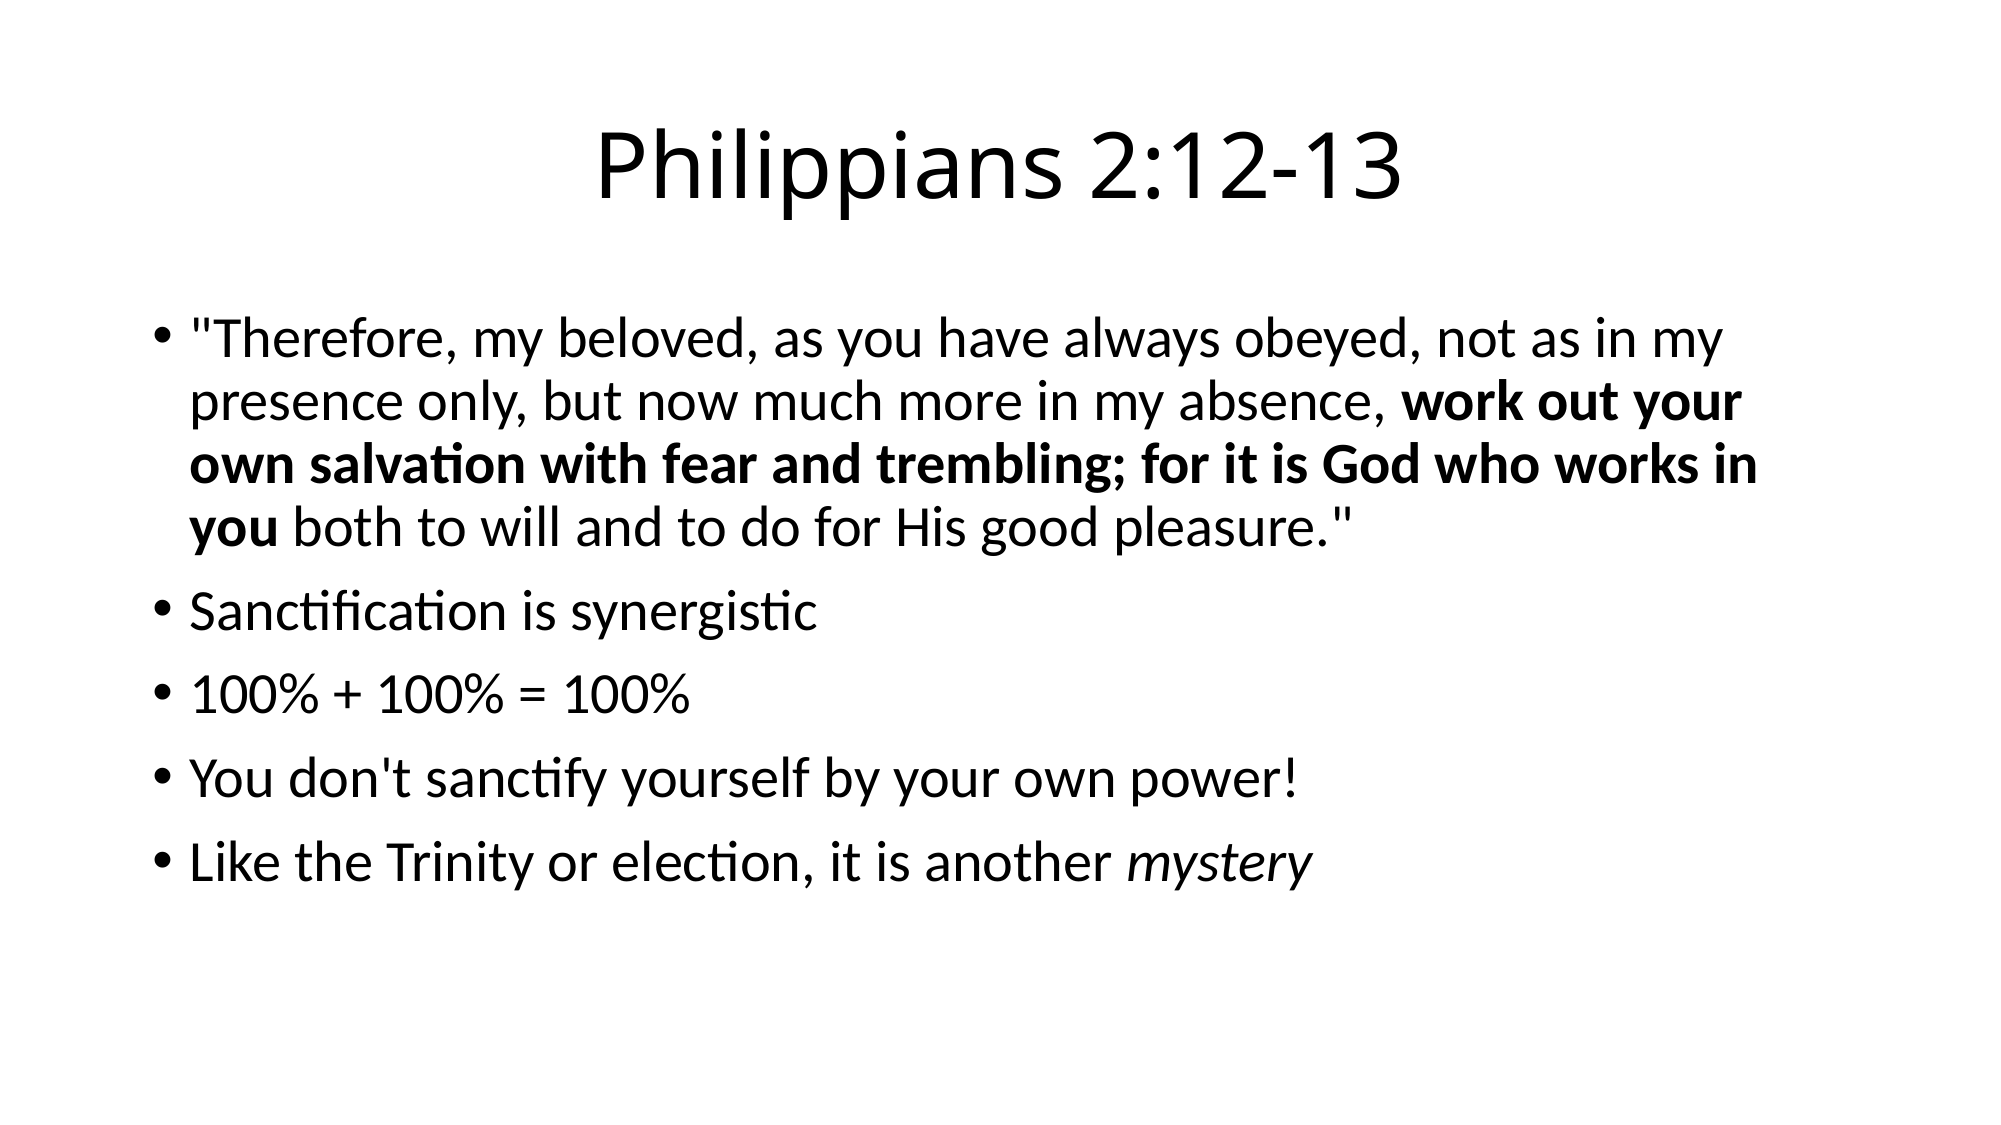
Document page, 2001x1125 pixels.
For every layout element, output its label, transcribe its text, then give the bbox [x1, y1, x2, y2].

title Philippians 2:12-13 [137, 59, 1863, 278]
list "Therefore, my beloved, as you have always obeyed, not as in my presence only, but now much more in my absence, work out your own salvation with fear and trembling; for it is God who works in you both to will and to do for His good pleasure." Sanctification is synergistic 100% + 100% = 100% You don't sanctify yourself by your own power! Like the Trinity or election, it is another mystery [137, 299, 1863, 1014]
